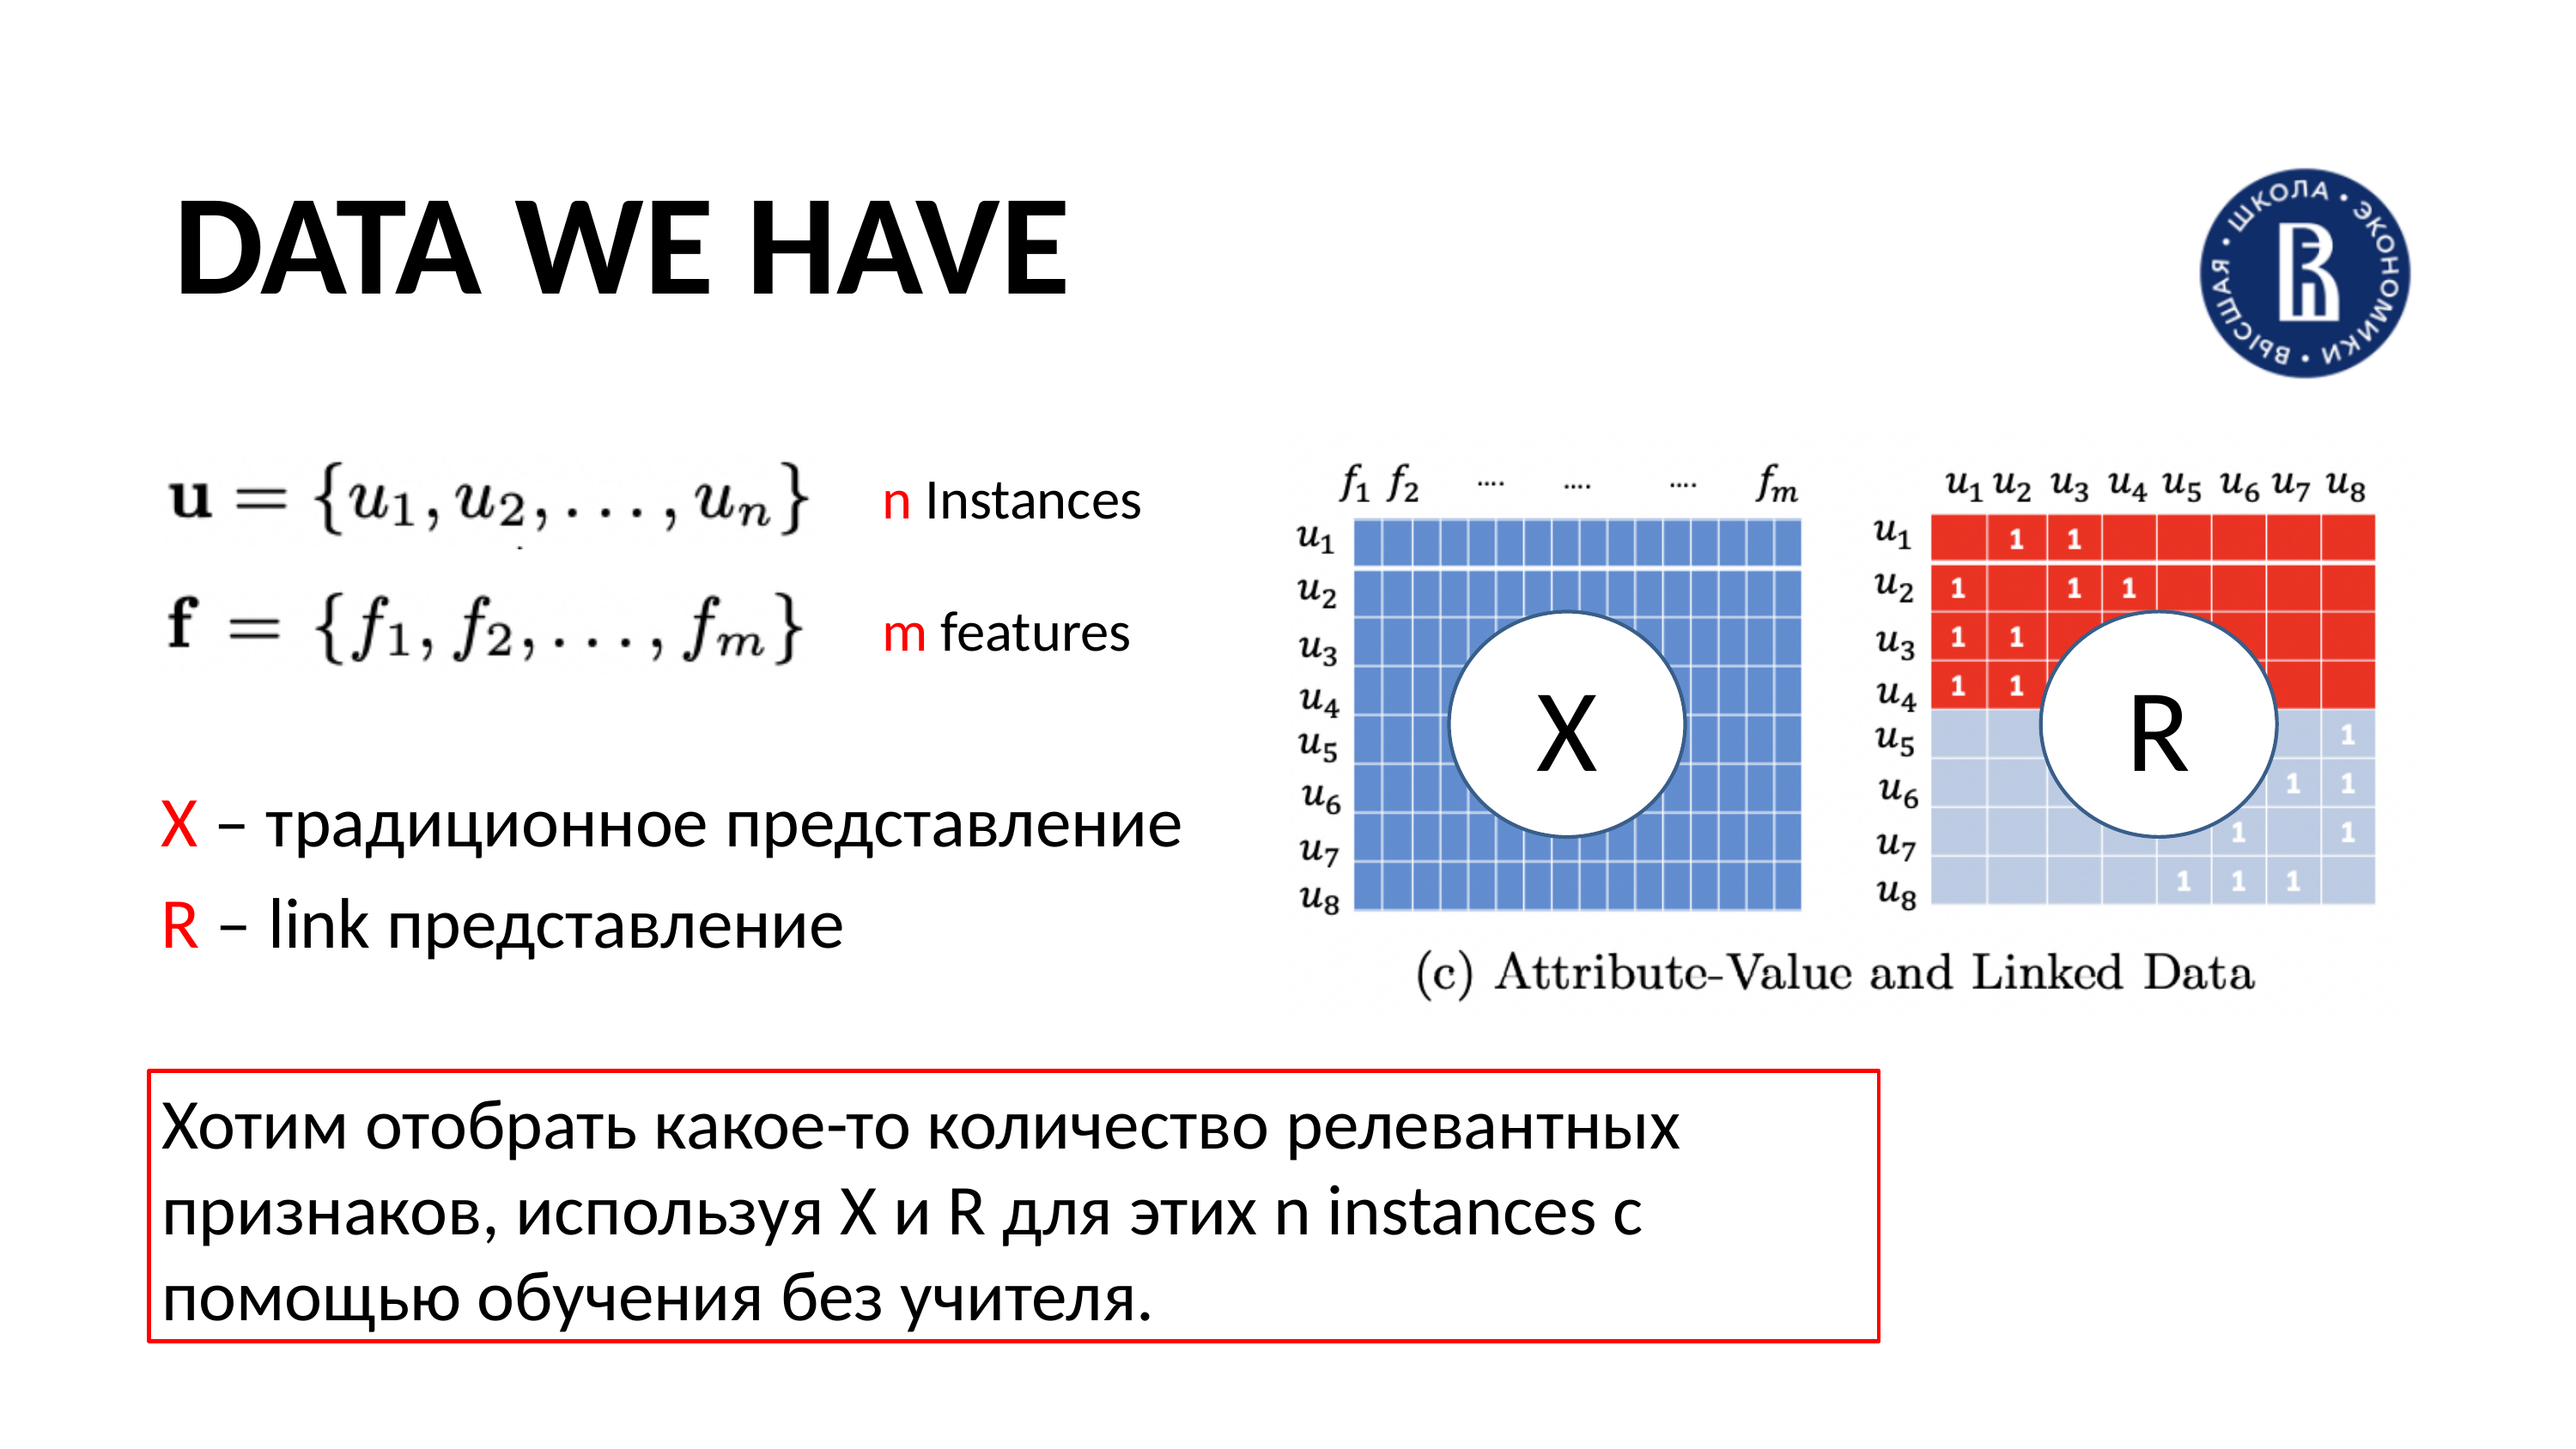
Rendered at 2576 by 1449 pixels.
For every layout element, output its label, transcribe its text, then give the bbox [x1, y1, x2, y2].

picture [161, 452, 815, 549]
text_box Хотим отобрать какое-то количество релевантных признаков, используя X и R для этих n instances с помощью обучения без учителя. [149, 1070, 1880, 1342]
text_box X – традиционное представление [148, 769, 1208, 869]
text_box m features [869, 587, 1153, 669]
picture [2188, 144, 2432, 414]
picture [1287, 427, 2415, 1022]
text_box R – link представление [148, 870, 866, 970]
text_box DATA WE HAVE [161, 144, 2008, 330]
text_box n Instances [869, 455, 1159, 537]
picture [161, 586, 815, 675]
